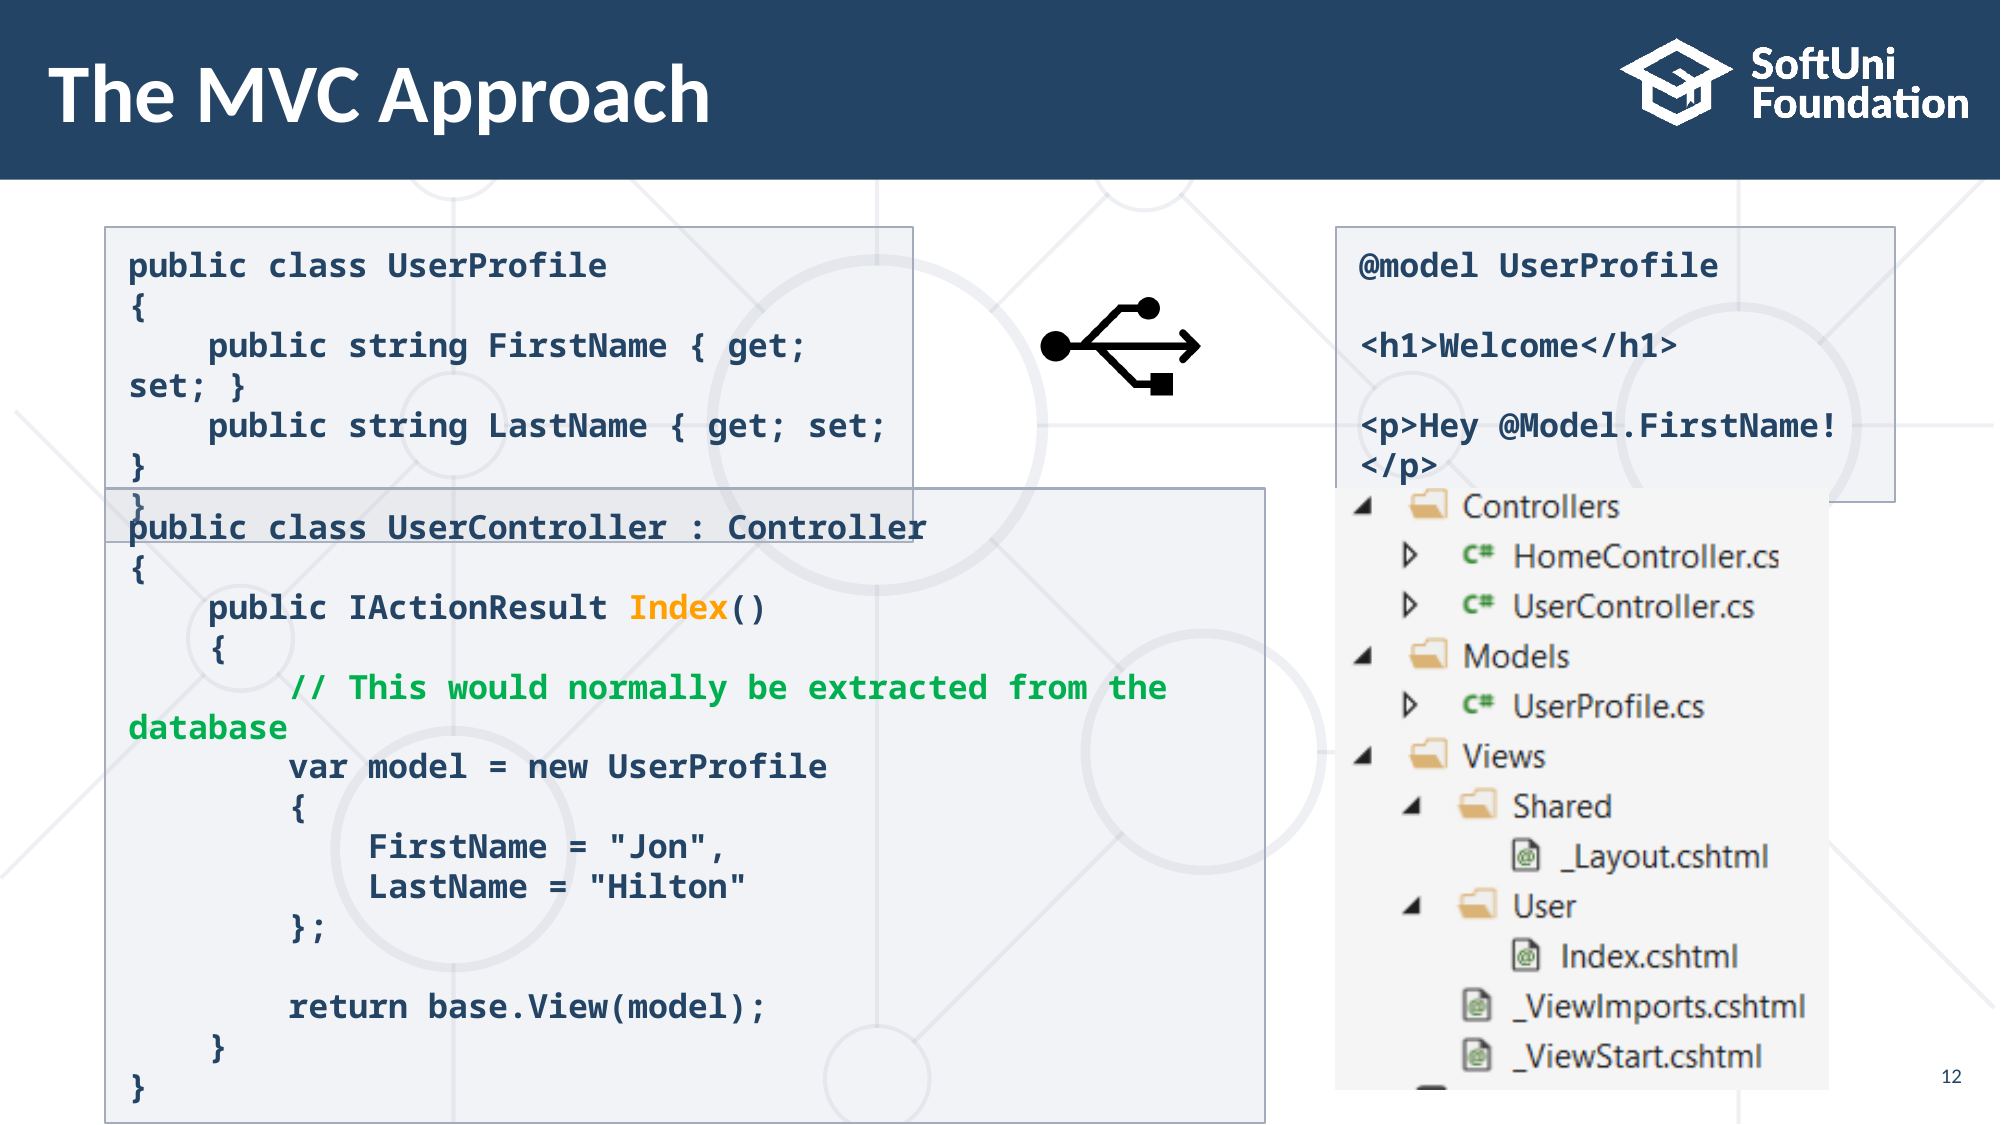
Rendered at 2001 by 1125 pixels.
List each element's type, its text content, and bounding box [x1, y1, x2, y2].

slide_number 12 [1897, 1049, 1968, 1101]
text_box public class UserController : Controller { public IActionResult Index() { // This would normally be extracted from the database var model = new UserProfile { FirstName = "Jon", LastName = "Hilton" }; return base.View(model); } } [104, 488, 1265, 1123]
title The MVC Approach [31, 16, 1591, 162]
picture [1027, 255, 1209, 437]
picture [1335, 488, 1829, 1091]
text_box @model UserProfile <h1>Welcome</h1> <p>Hey @Model.FirstName!</p> [1335, 226, 1896, 502]
picture [1619, 38, 1968, 126]
text_box public class UserProfile { public string FirstName { get; set; } public string LastName { get; set; } } [104, 226, 913, 488]
